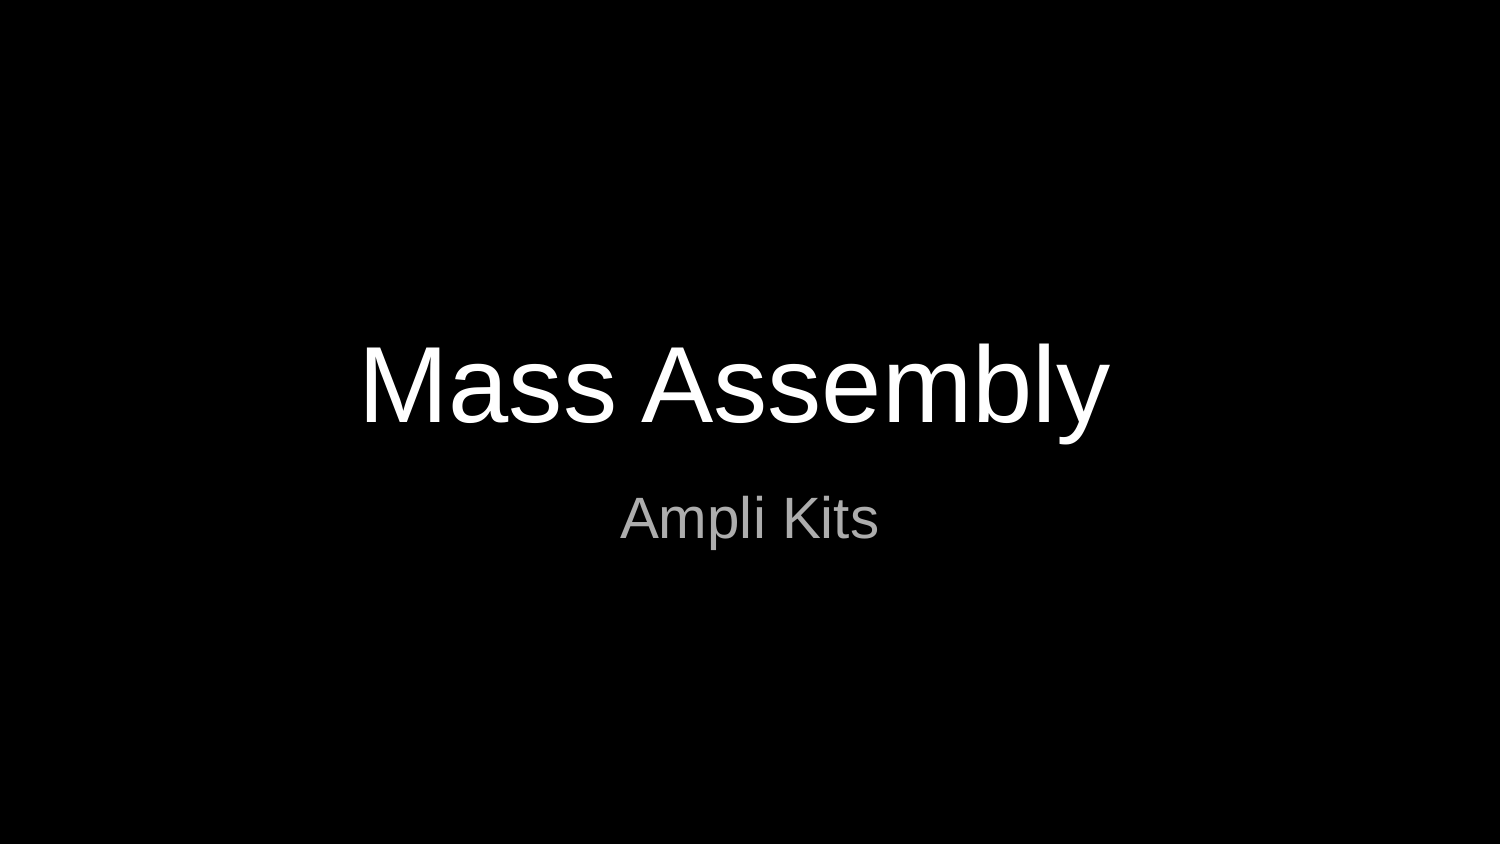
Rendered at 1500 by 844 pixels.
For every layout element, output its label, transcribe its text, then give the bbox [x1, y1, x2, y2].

title Mass Assembly [51, 122, 1449, 459]
subtitle Ampli Kits [51, 464, 1449, 595]
